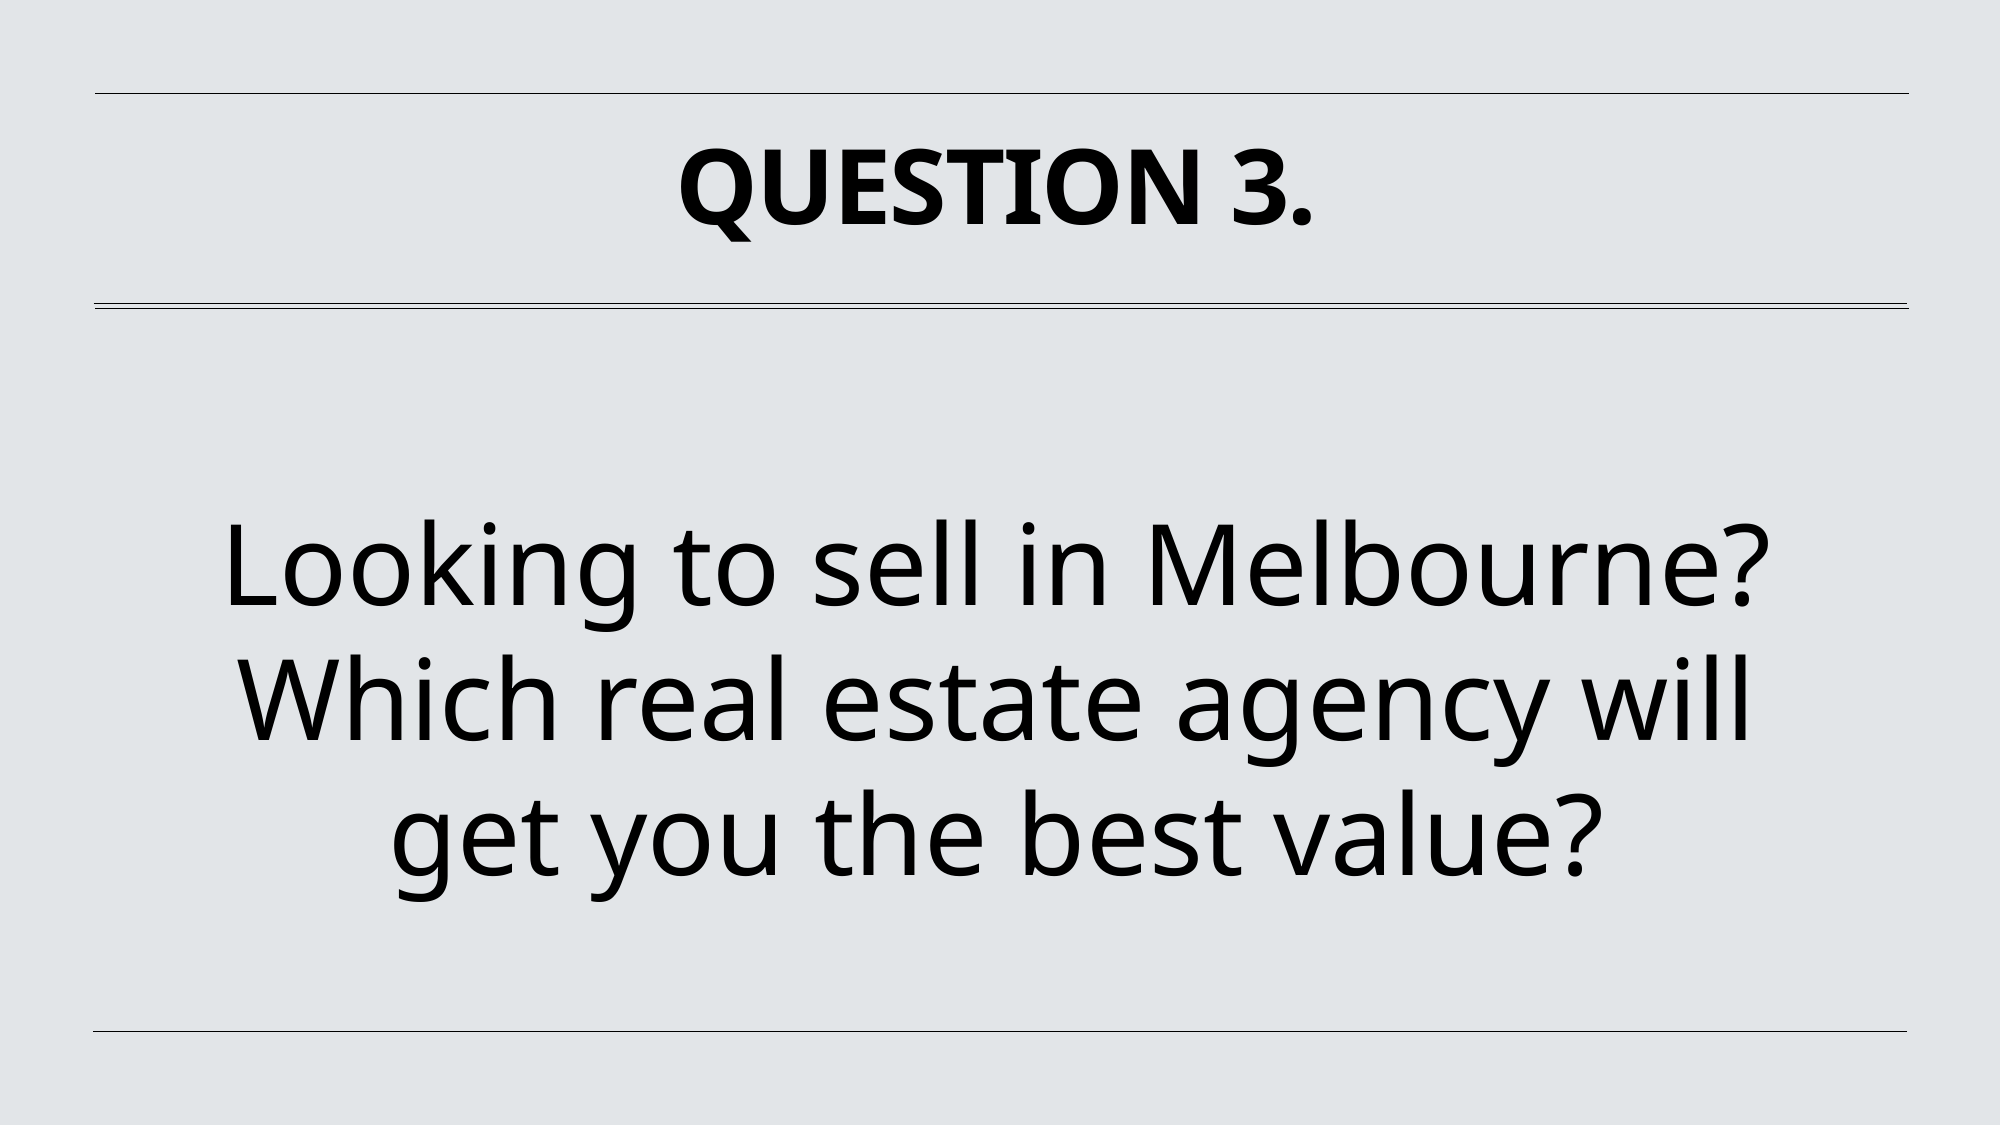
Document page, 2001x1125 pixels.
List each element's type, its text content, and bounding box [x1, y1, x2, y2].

title QUESTION 3. [85, 104, 1909, 278]
text_box Looking to sell in Melbourne? Which real estate agency will get you the best value? [123, 485, 1870, 905]
